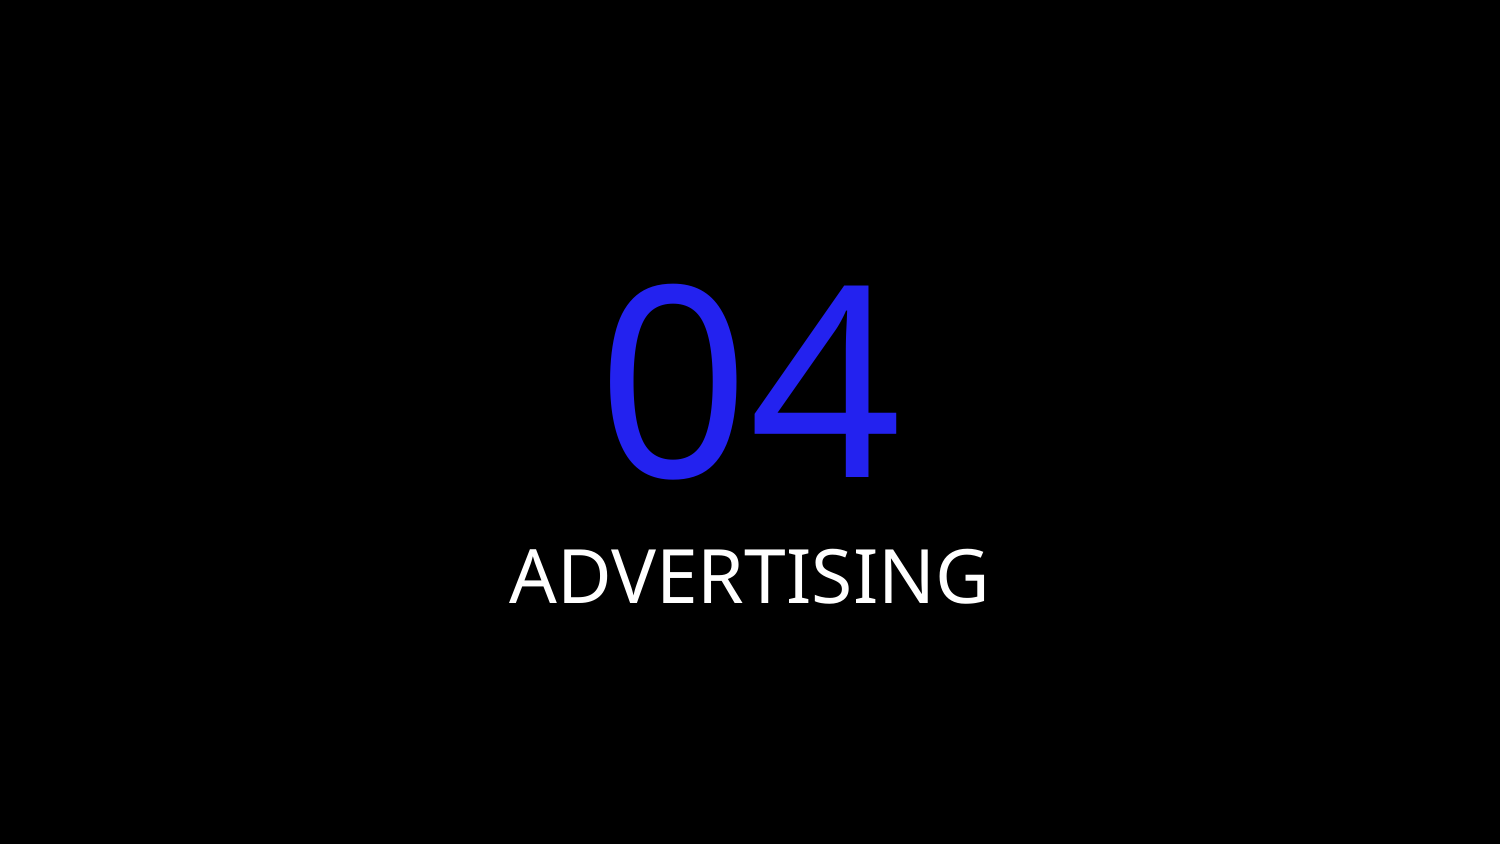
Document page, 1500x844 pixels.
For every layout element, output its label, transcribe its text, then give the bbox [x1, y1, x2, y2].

title ADVERTISING [114, 500, 1386, 648]
title 04 [537, 195, 963, 500]
